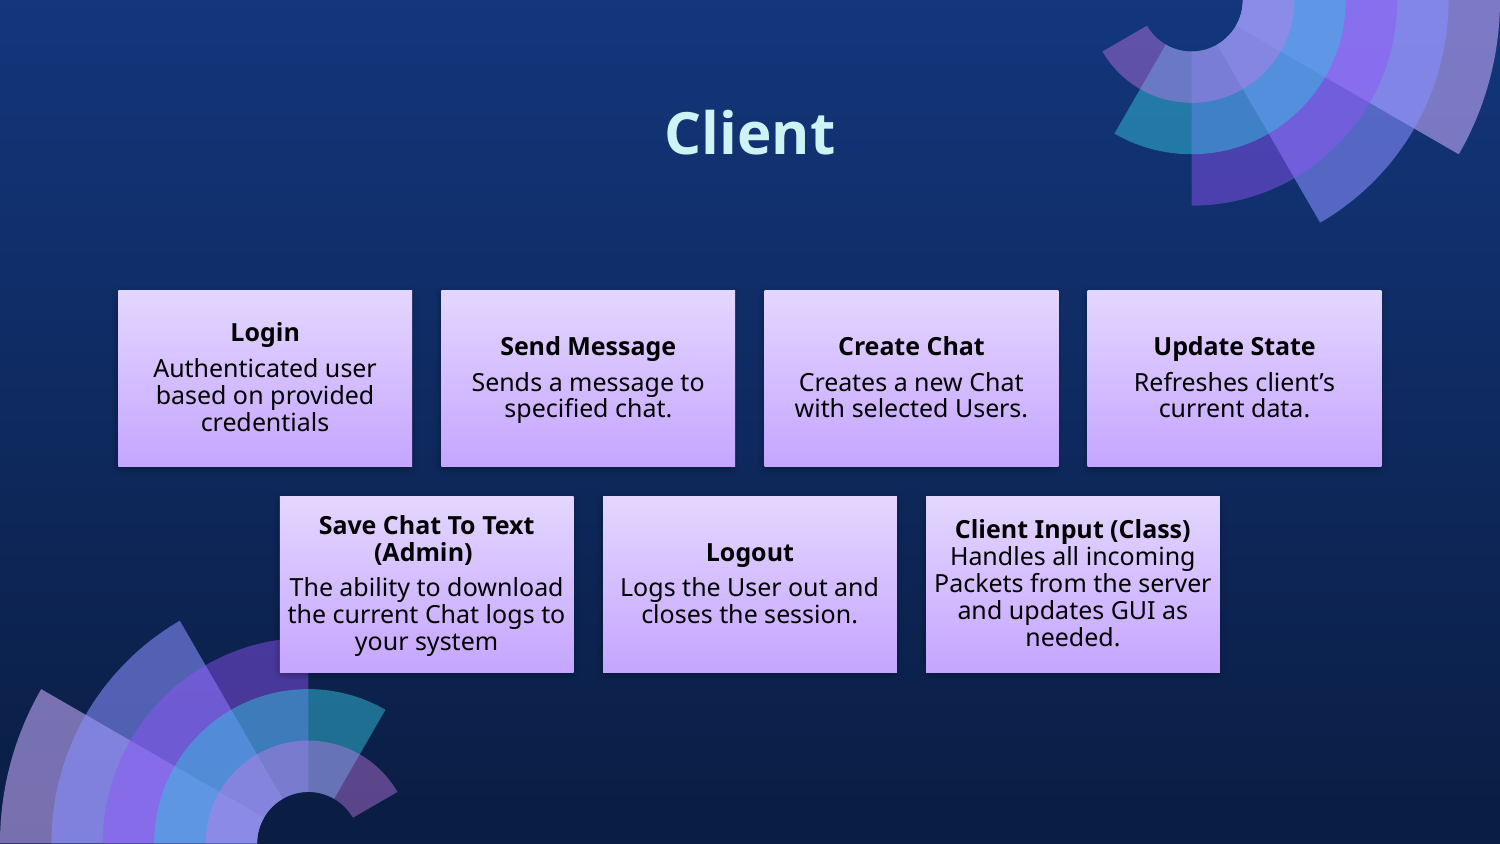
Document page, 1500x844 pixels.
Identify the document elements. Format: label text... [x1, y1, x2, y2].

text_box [117, 213, 1383, 750]
title Client [118, 88, 1382, 183]
